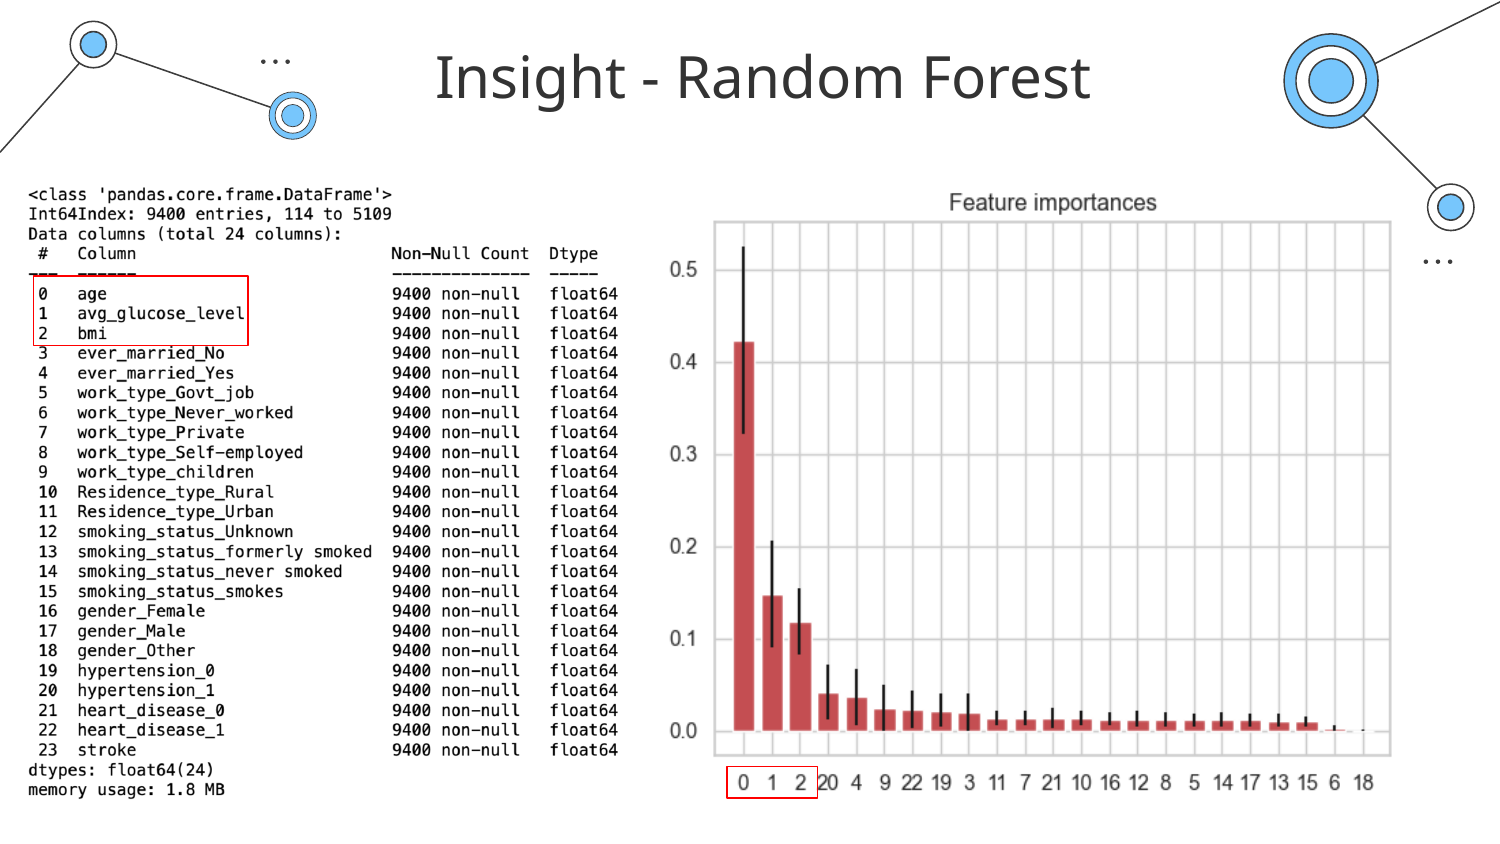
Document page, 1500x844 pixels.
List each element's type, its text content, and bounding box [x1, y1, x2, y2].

picture [17, 179, 1404, 809]
text_box Insight - Random Forest [169, 28, 1357, 123]
